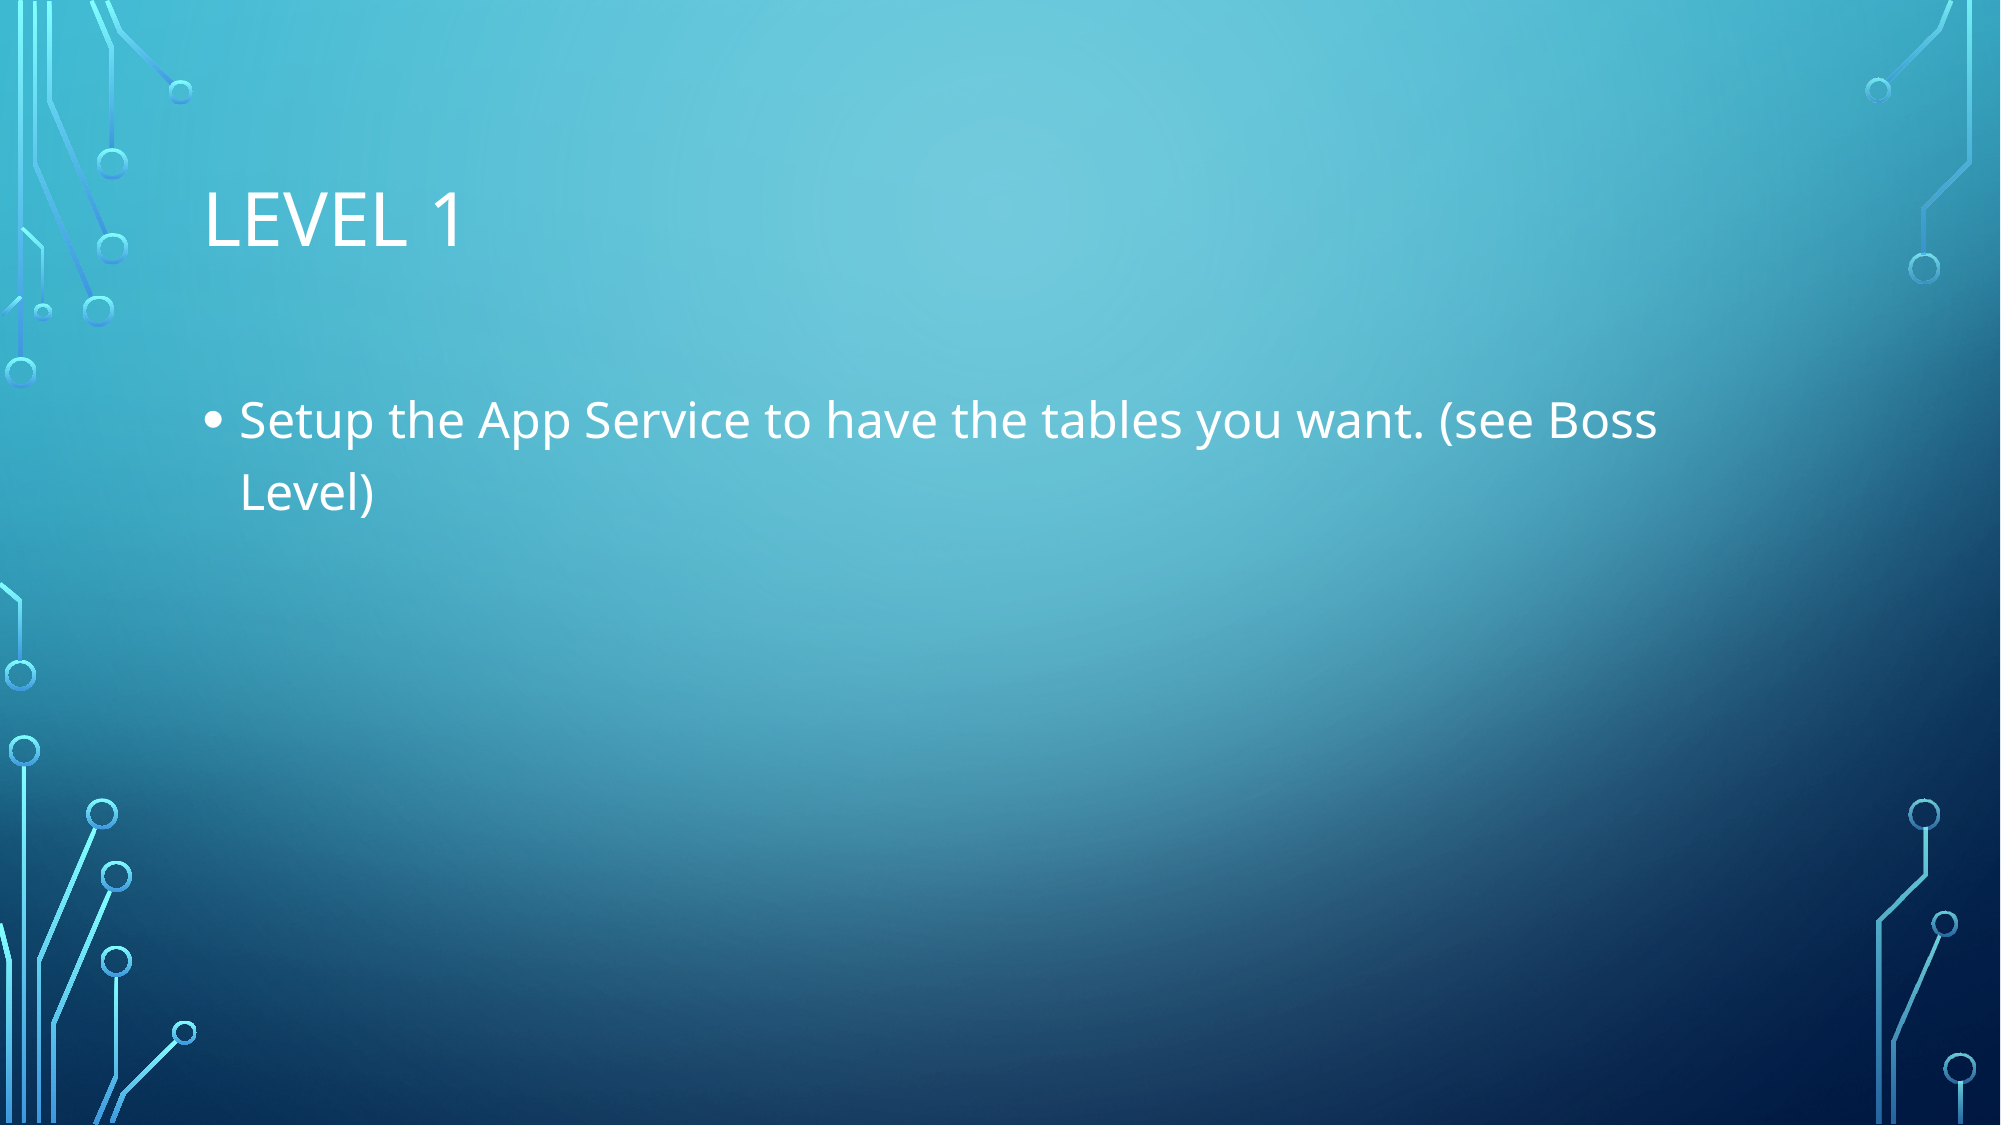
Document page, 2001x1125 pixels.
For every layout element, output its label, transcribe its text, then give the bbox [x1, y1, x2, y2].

list Setup the App Service to have the tables you want. (see Boss Level) [187, 369, 1813, 950]
title Level 1 [187, 101, 1813, 344]
